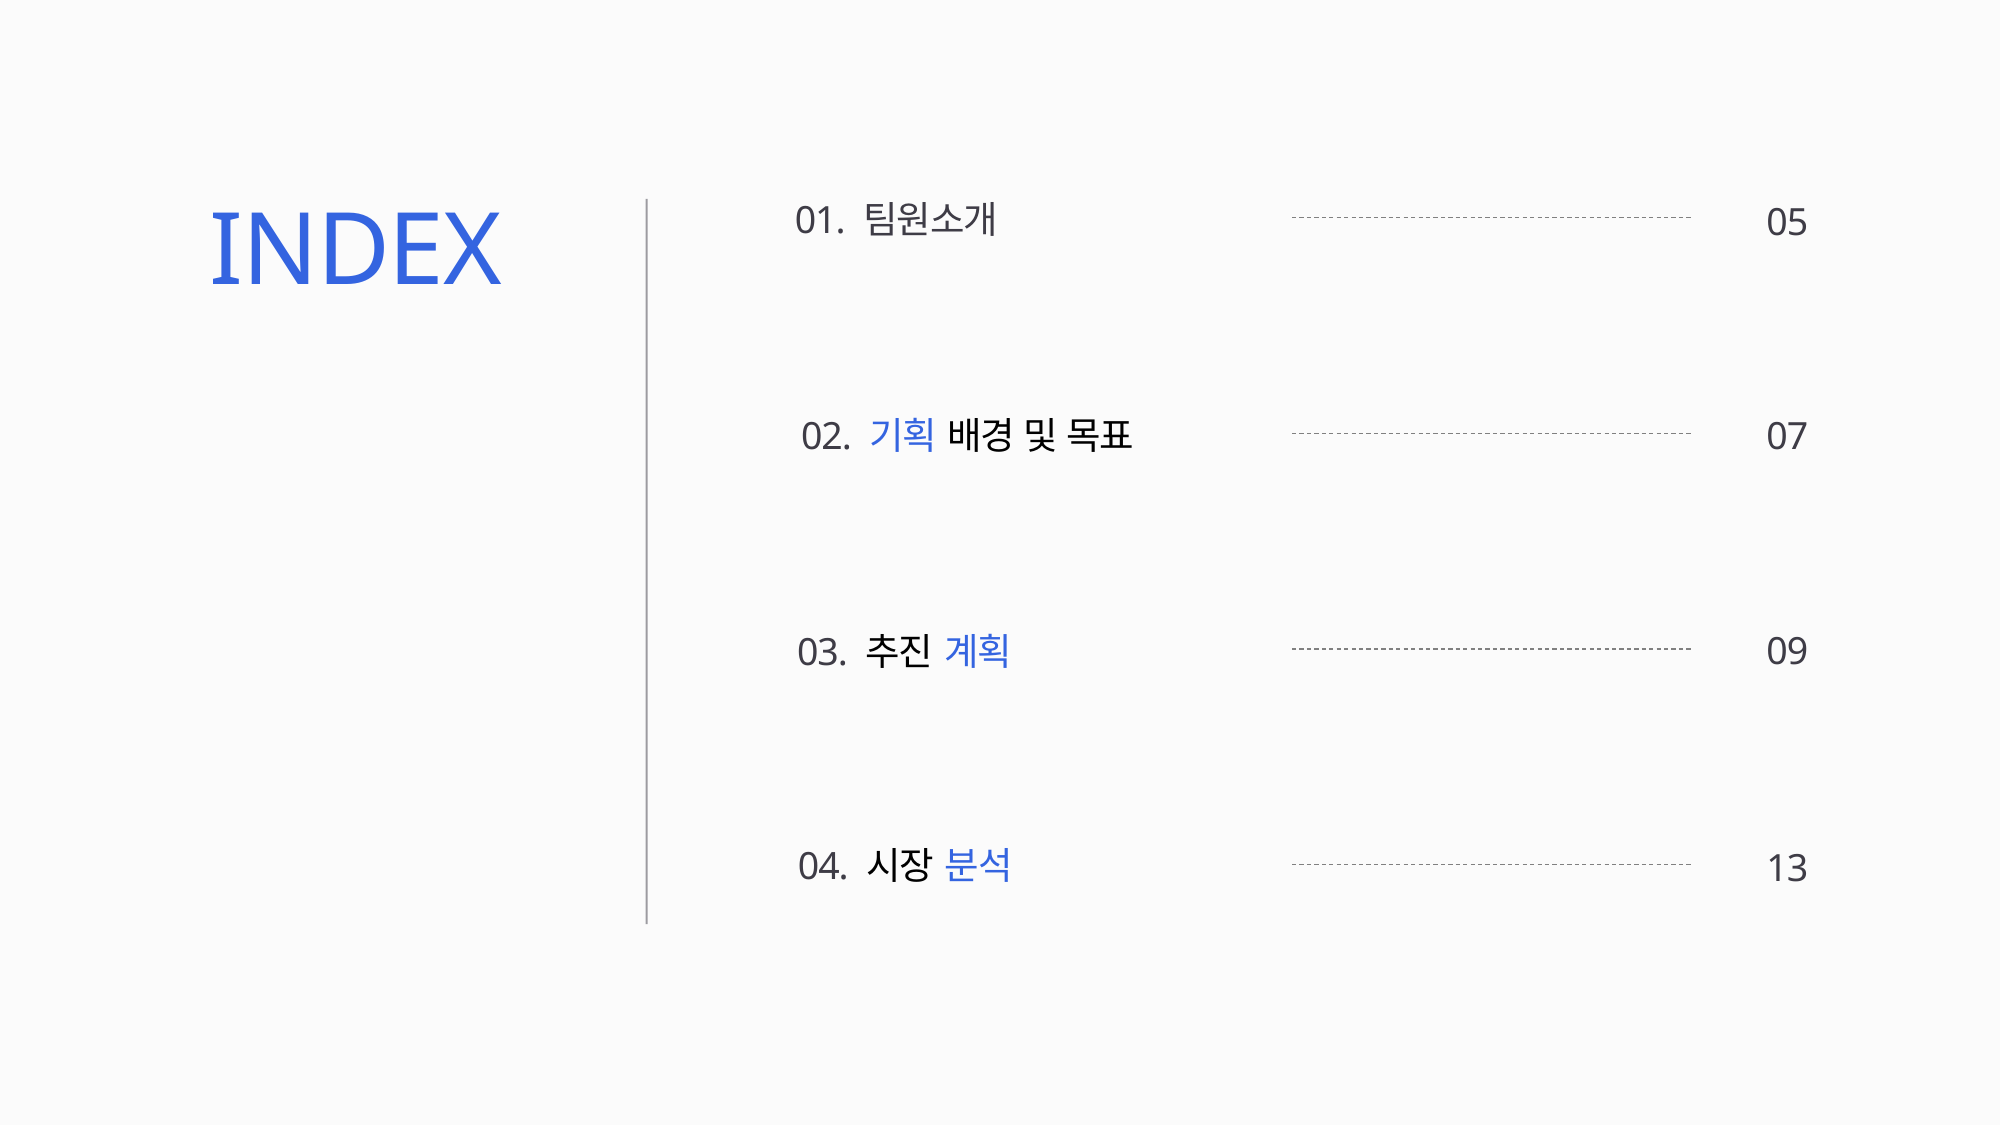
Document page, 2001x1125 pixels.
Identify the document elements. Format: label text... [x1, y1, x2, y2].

text_box 02. 기획 배경 및 목표 [786, 401, 1149, 465]
text_box 05 [1751, 188, 1824, 251]
text_box 07 [1751, 401, 1824, 465]
text_box 01. 팀원소개 [780, 185, 1014, 248]
text_box 04. 시장 분석 [784, 832, 1027, 895]
text_box 03. 추진 계획 [783, 617, 1036, 680]
text_box INDEX [194, 170, 517, 313]
text_box 09 [1751, 617, 1824, 680]
text_box 13 [1751, 833, 1824, 897]
